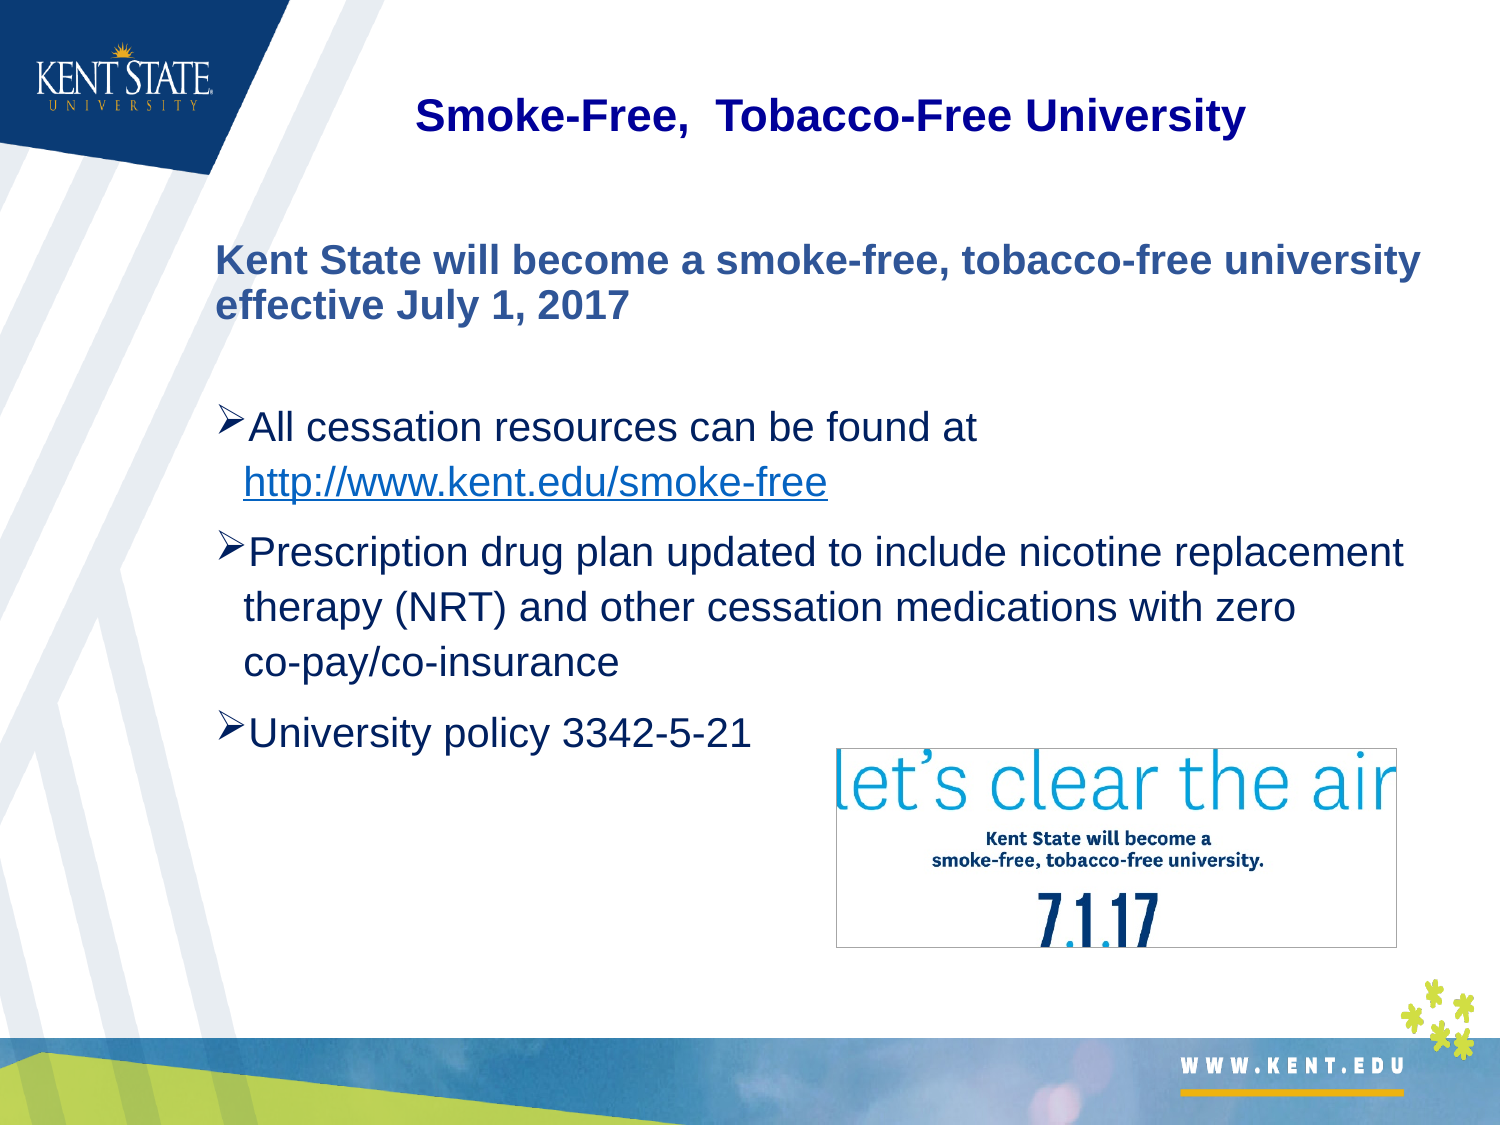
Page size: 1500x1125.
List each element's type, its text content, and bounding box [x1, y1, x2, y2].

list Kent State will become a smoke-free, tobacco-free university effective July 1, 2017 All cessation resources can be found at http://www.kent.edu/smoke-free Prescription drug plan updated to include nicotine replacement therapy (NRT) and other cessation medications with zero co-pay/co-insurance University policy 3342-5-21 [200, 231, 1485, 950]
title Smoke-Free, Tobacco-Free University [265, 0, 1397, 231]
picture [0, 0, 1500, 1125]
picture [836, 748, 1397, 948]
